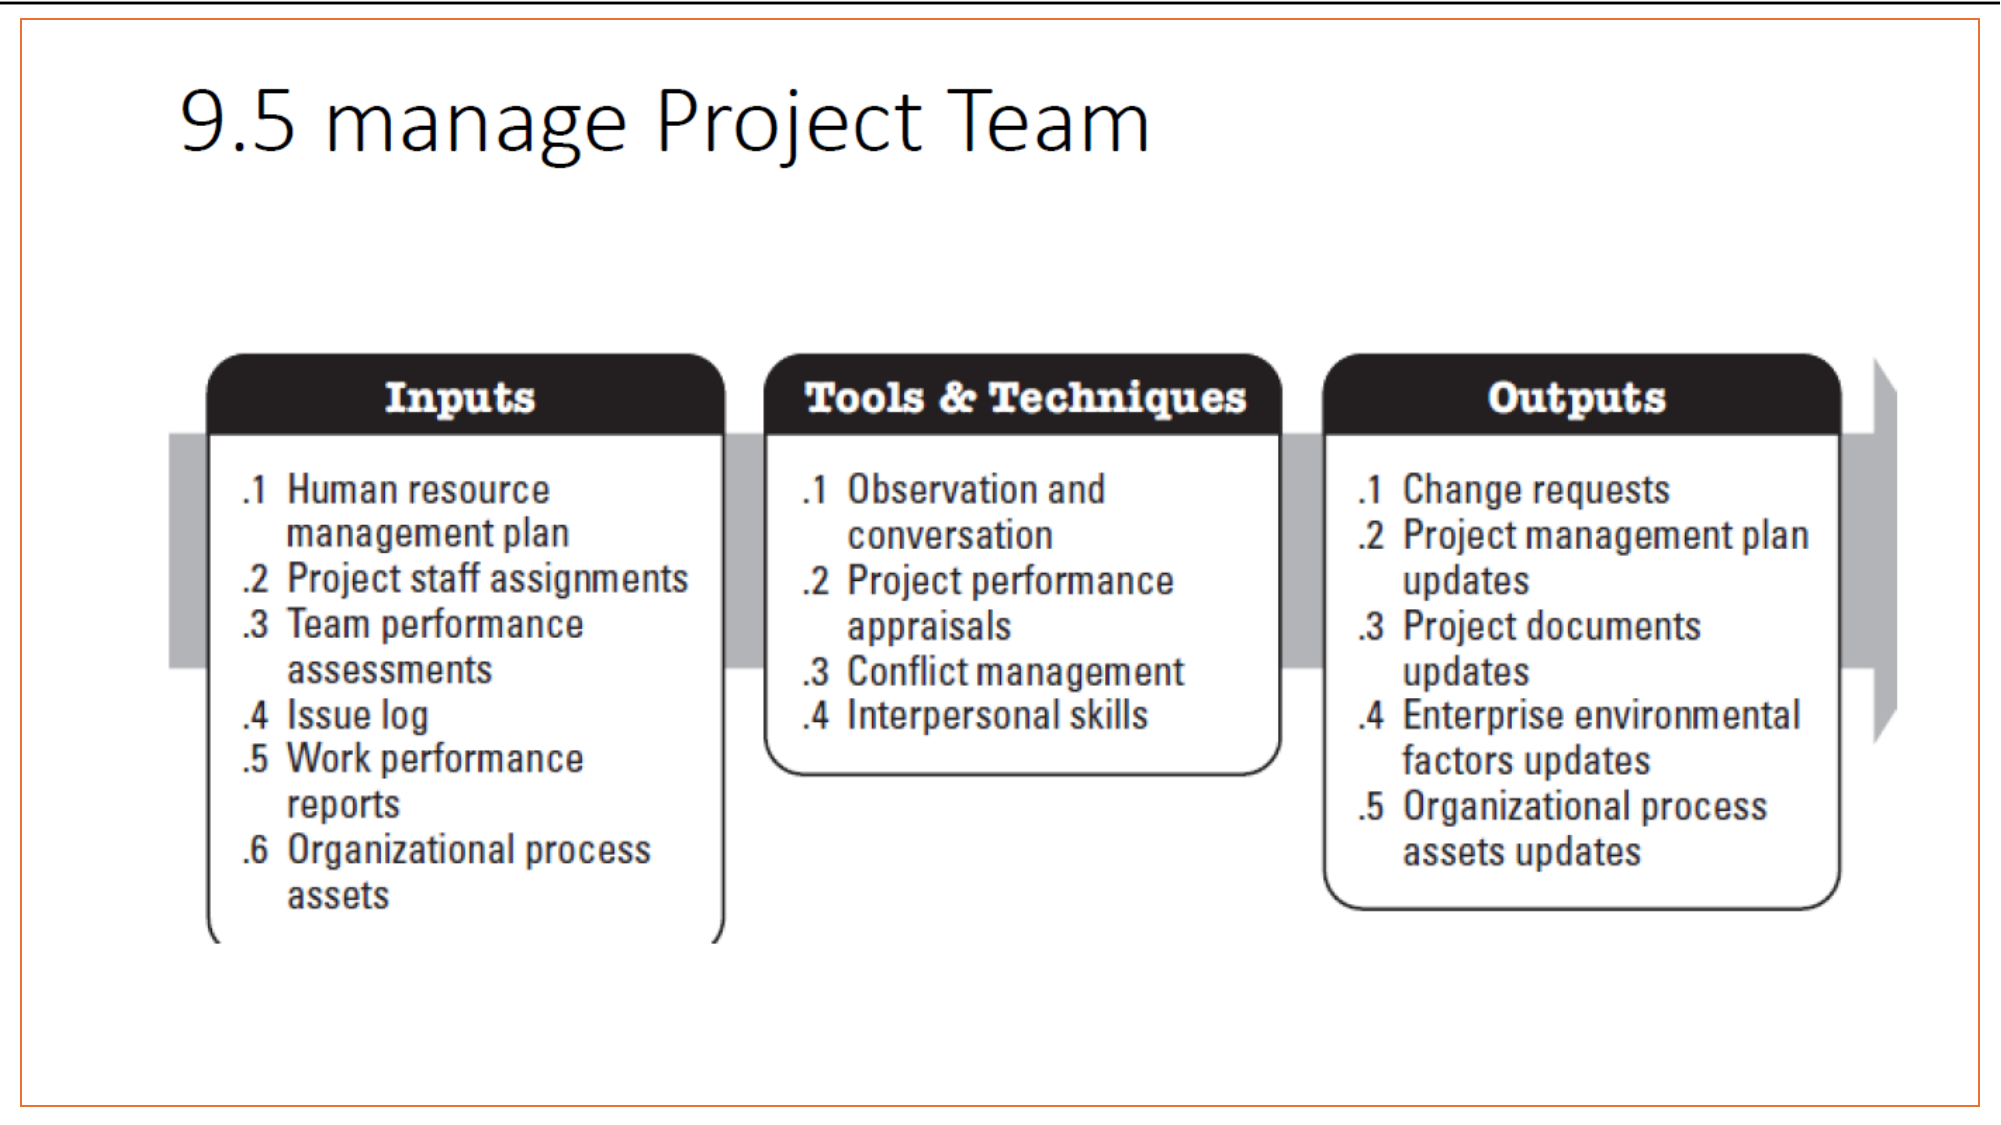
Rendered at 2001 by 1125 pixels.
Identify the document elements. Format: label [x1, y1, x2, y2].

list [0, 0, 2000, 1125]
